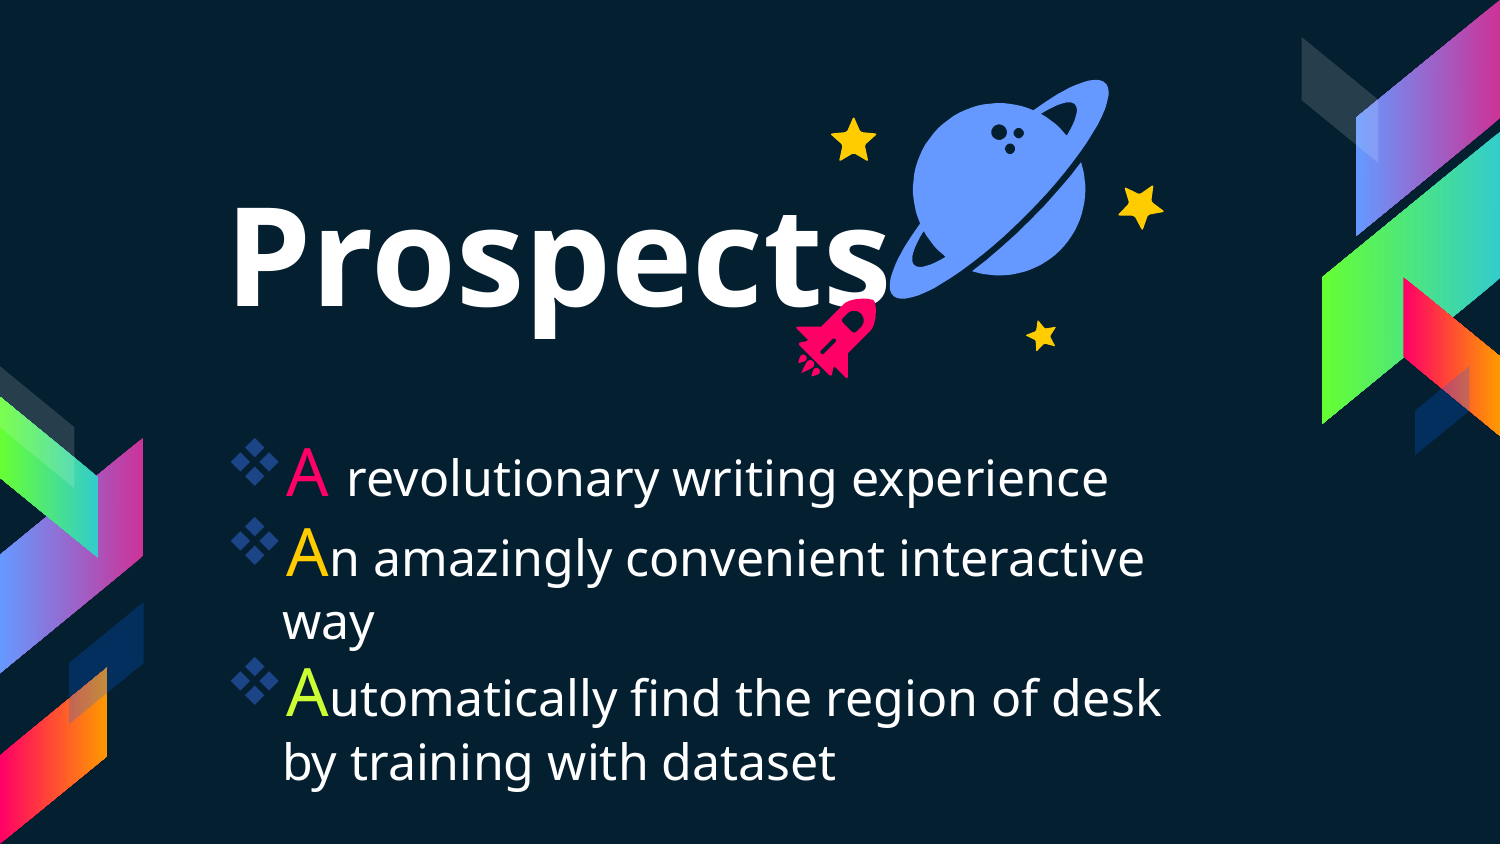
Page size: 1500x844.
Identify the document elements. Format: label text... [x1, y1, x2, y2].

title Prospects [210, 159, 1263, 350]
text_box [796, 298, 877, 379]
subtitle A revolutionary writing experience An amazingly convenient interactive way Automatically find the region of desk by training with dataset [210, 415, 1197, 544]
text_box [889, 79, 1109, 299]
text_box [1118, 185, 1164, 230]
text_box [831, 117, 877, 161]
text_box [1026, 320, 1056, 352]
